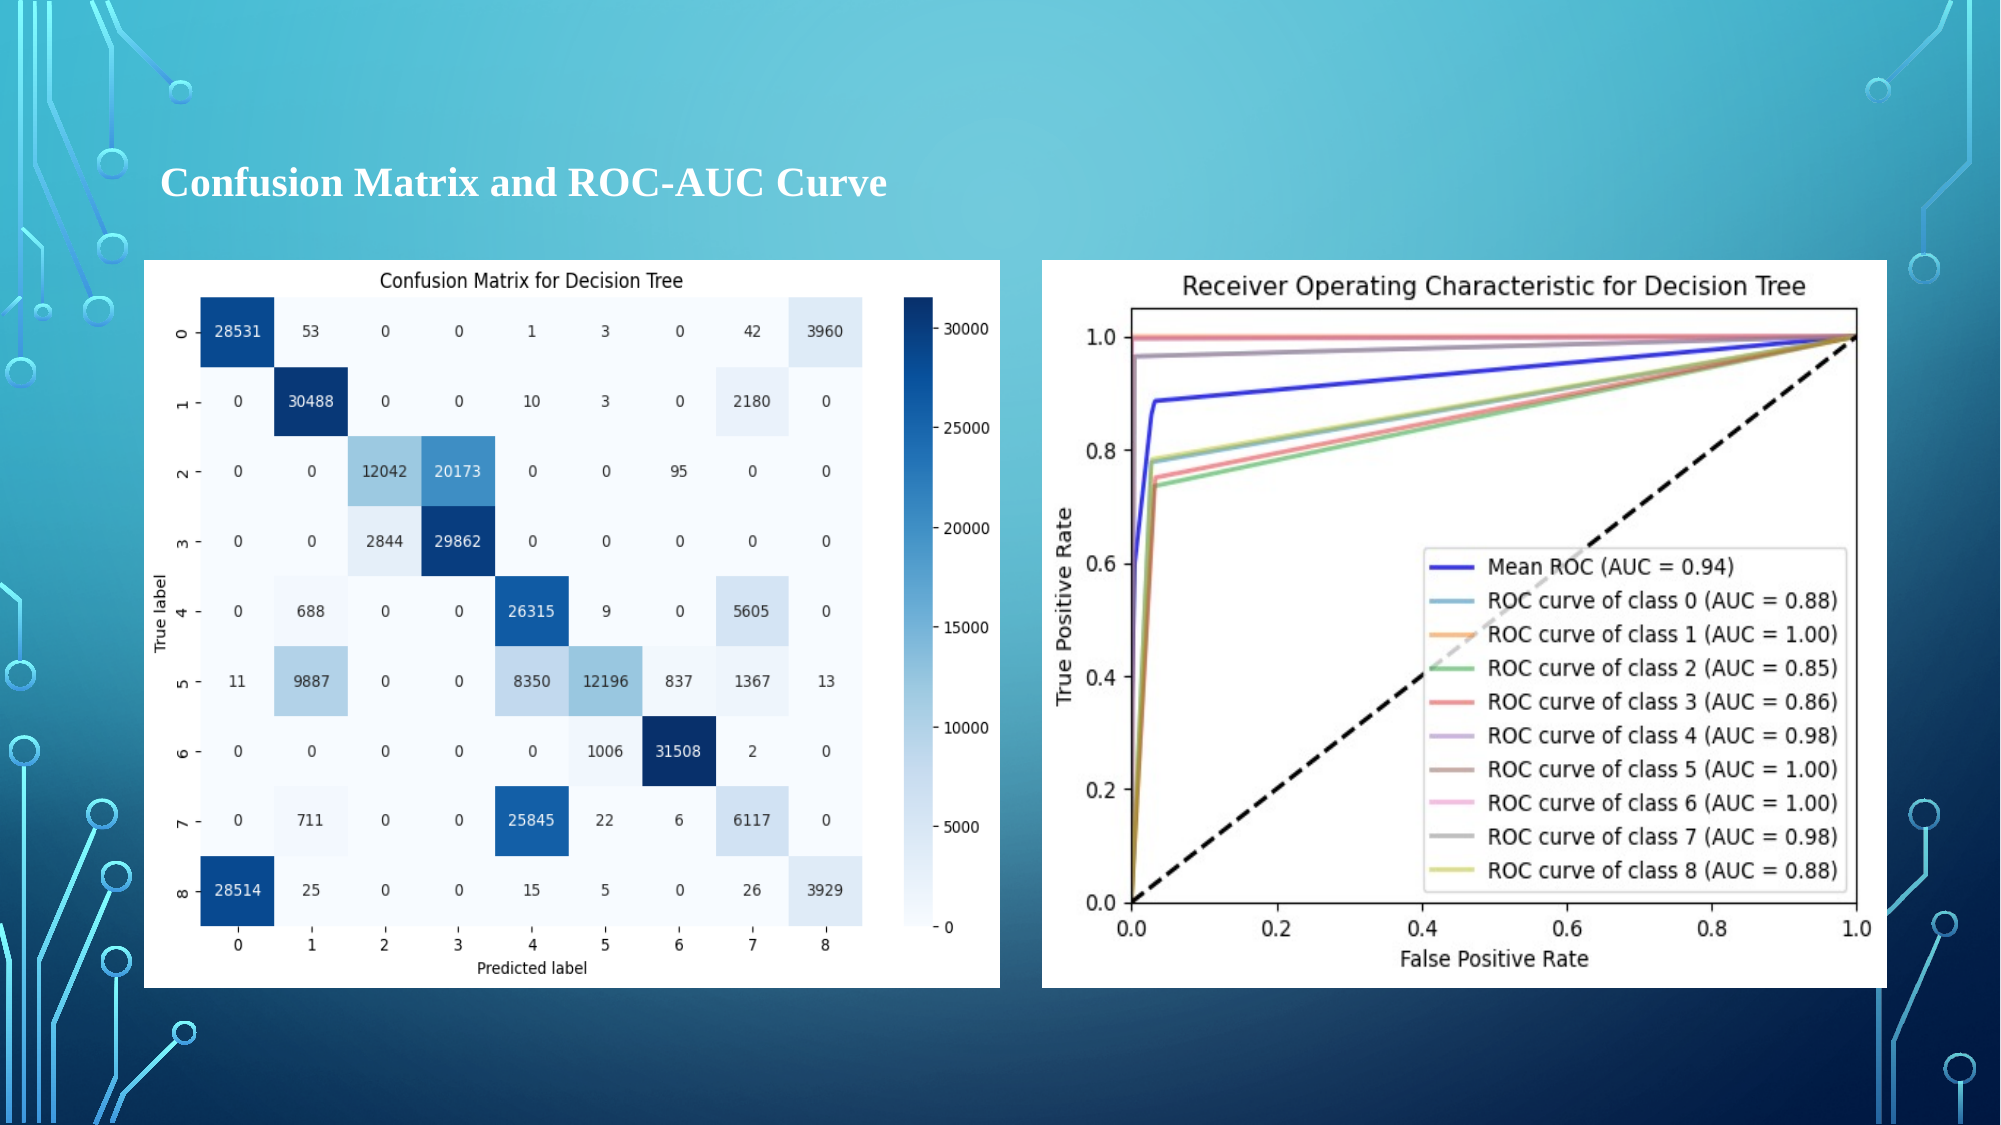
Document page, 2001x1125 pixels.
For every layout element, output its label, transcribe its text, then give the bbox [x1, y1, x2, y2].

title Confusion Matrix and ROC-AUC Curve [144, 104, 1770, 261]
list . [1000, 369, 1041, 950]
picture [1041, 260, 1887, 988]
picture [144, 260, 1000, 988]
